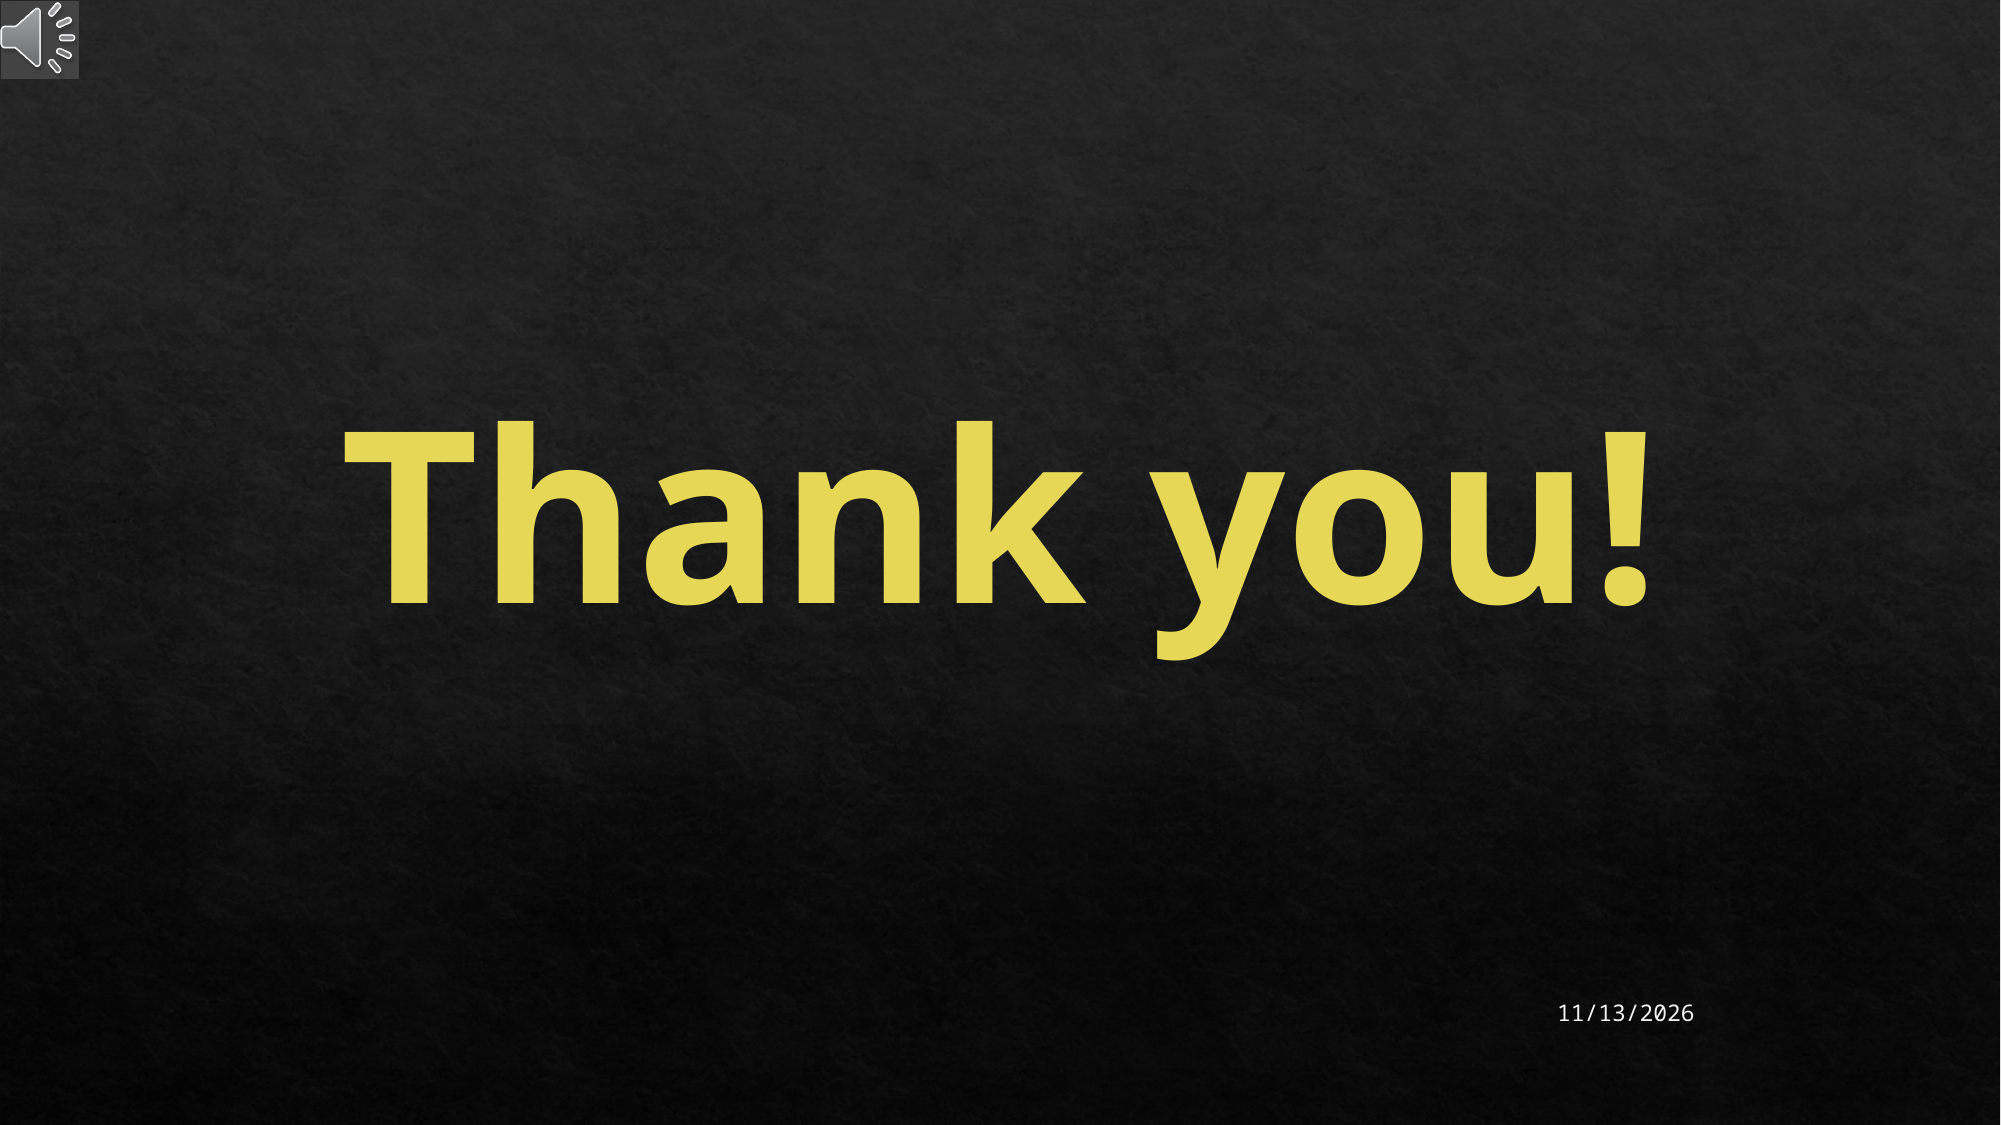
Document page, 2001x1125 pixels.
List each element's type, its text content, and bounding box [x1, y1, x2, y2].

picture [0, 0, 81, 81]
text_box Thank you! [325, 356, 1675, 660]
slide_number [1259, 984, 1710, 1045]
